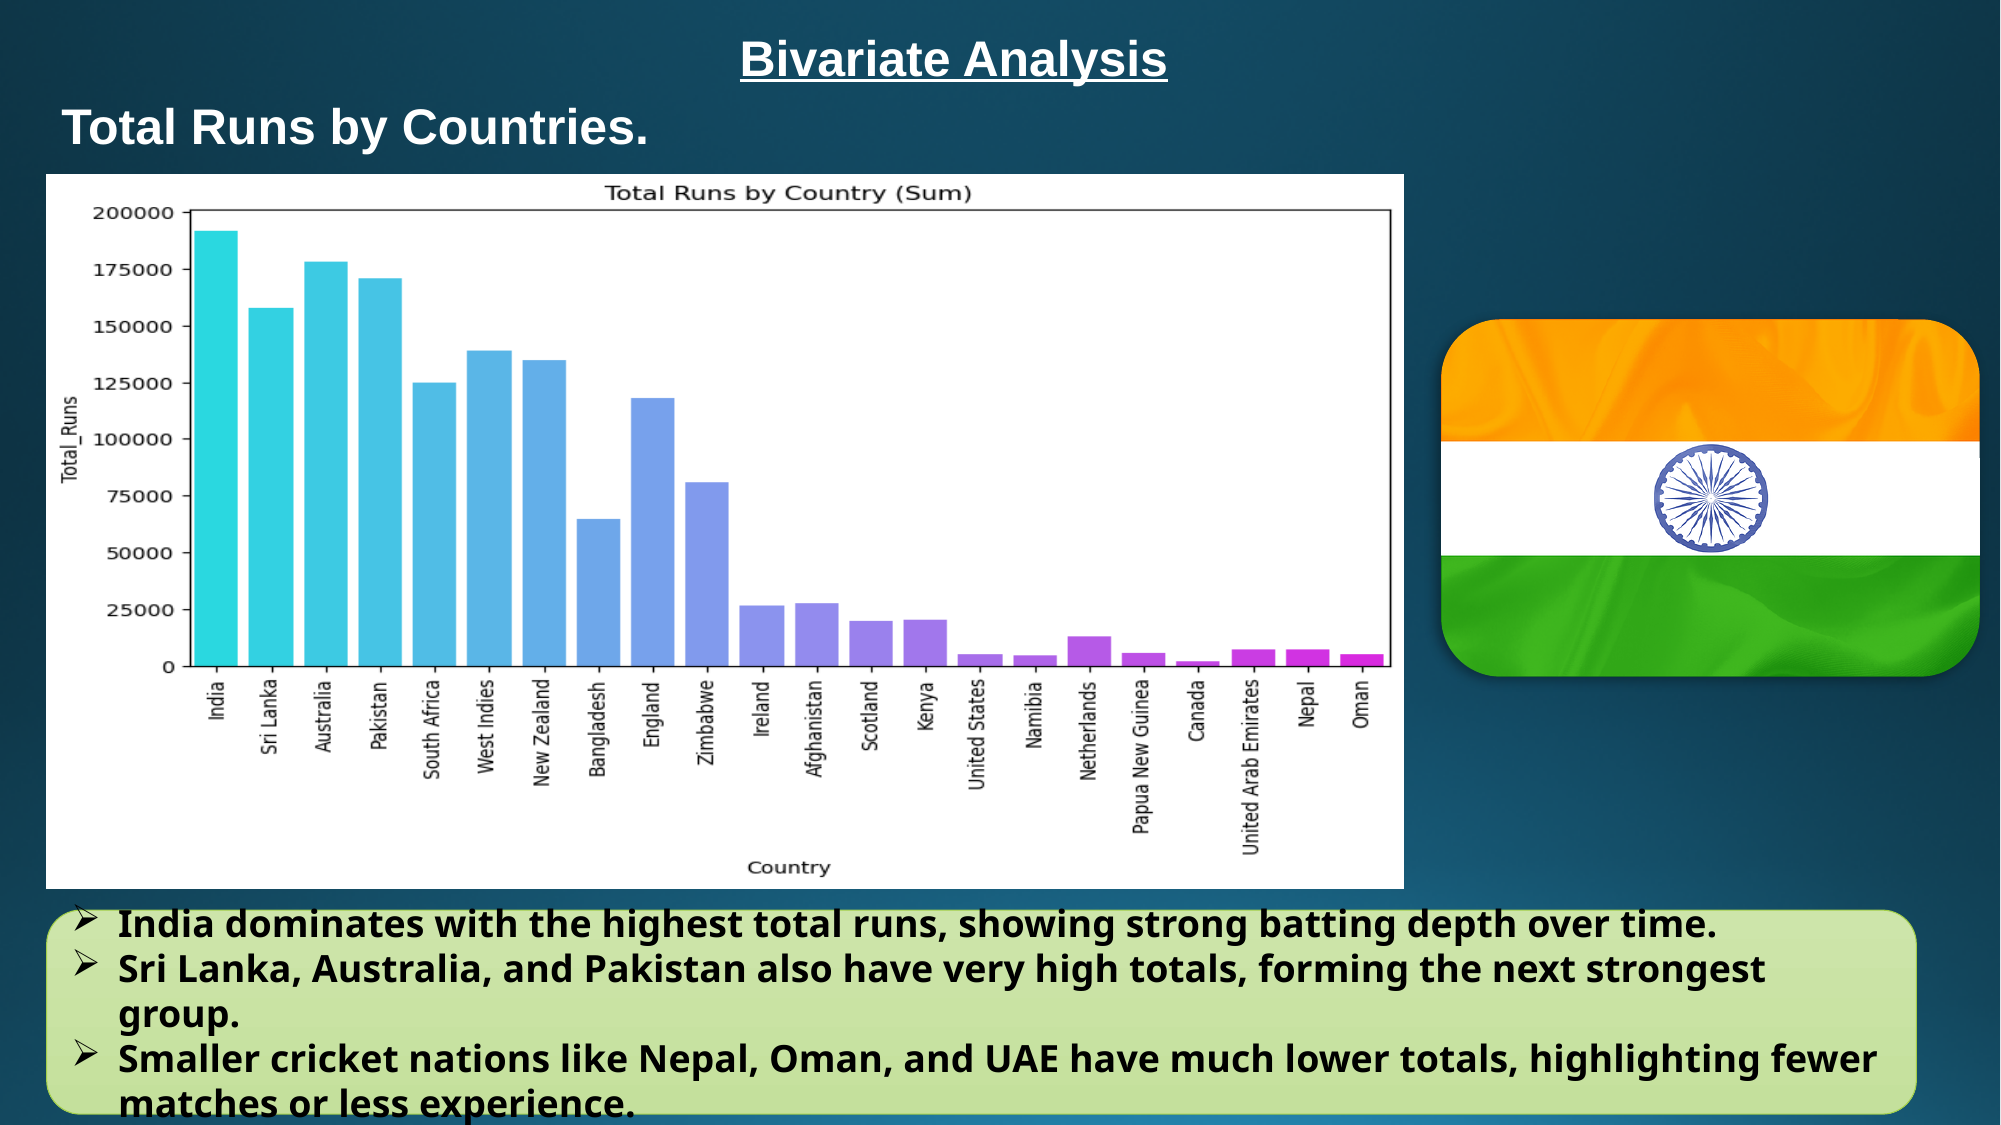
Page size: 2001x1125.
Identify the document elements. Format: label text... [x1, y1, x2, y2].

text_box Total Runs by Countries. [46, 86, 1047, 162]
text_box India dominates with the highest total runs, showing strong batting depth over time. Sri Lanka, Australia, and Pakistan also have very high totals, forming the next strongest group. Smaller cricket nations like Nepal, Oman, and UAE have much lower totals, highlighting fewer matches or less experience. [46, 909, 1917, 1115]
picture [0, 0, 2001, 1125]
text_box Bivariate Analysis [724, 19, 1725, 94]
